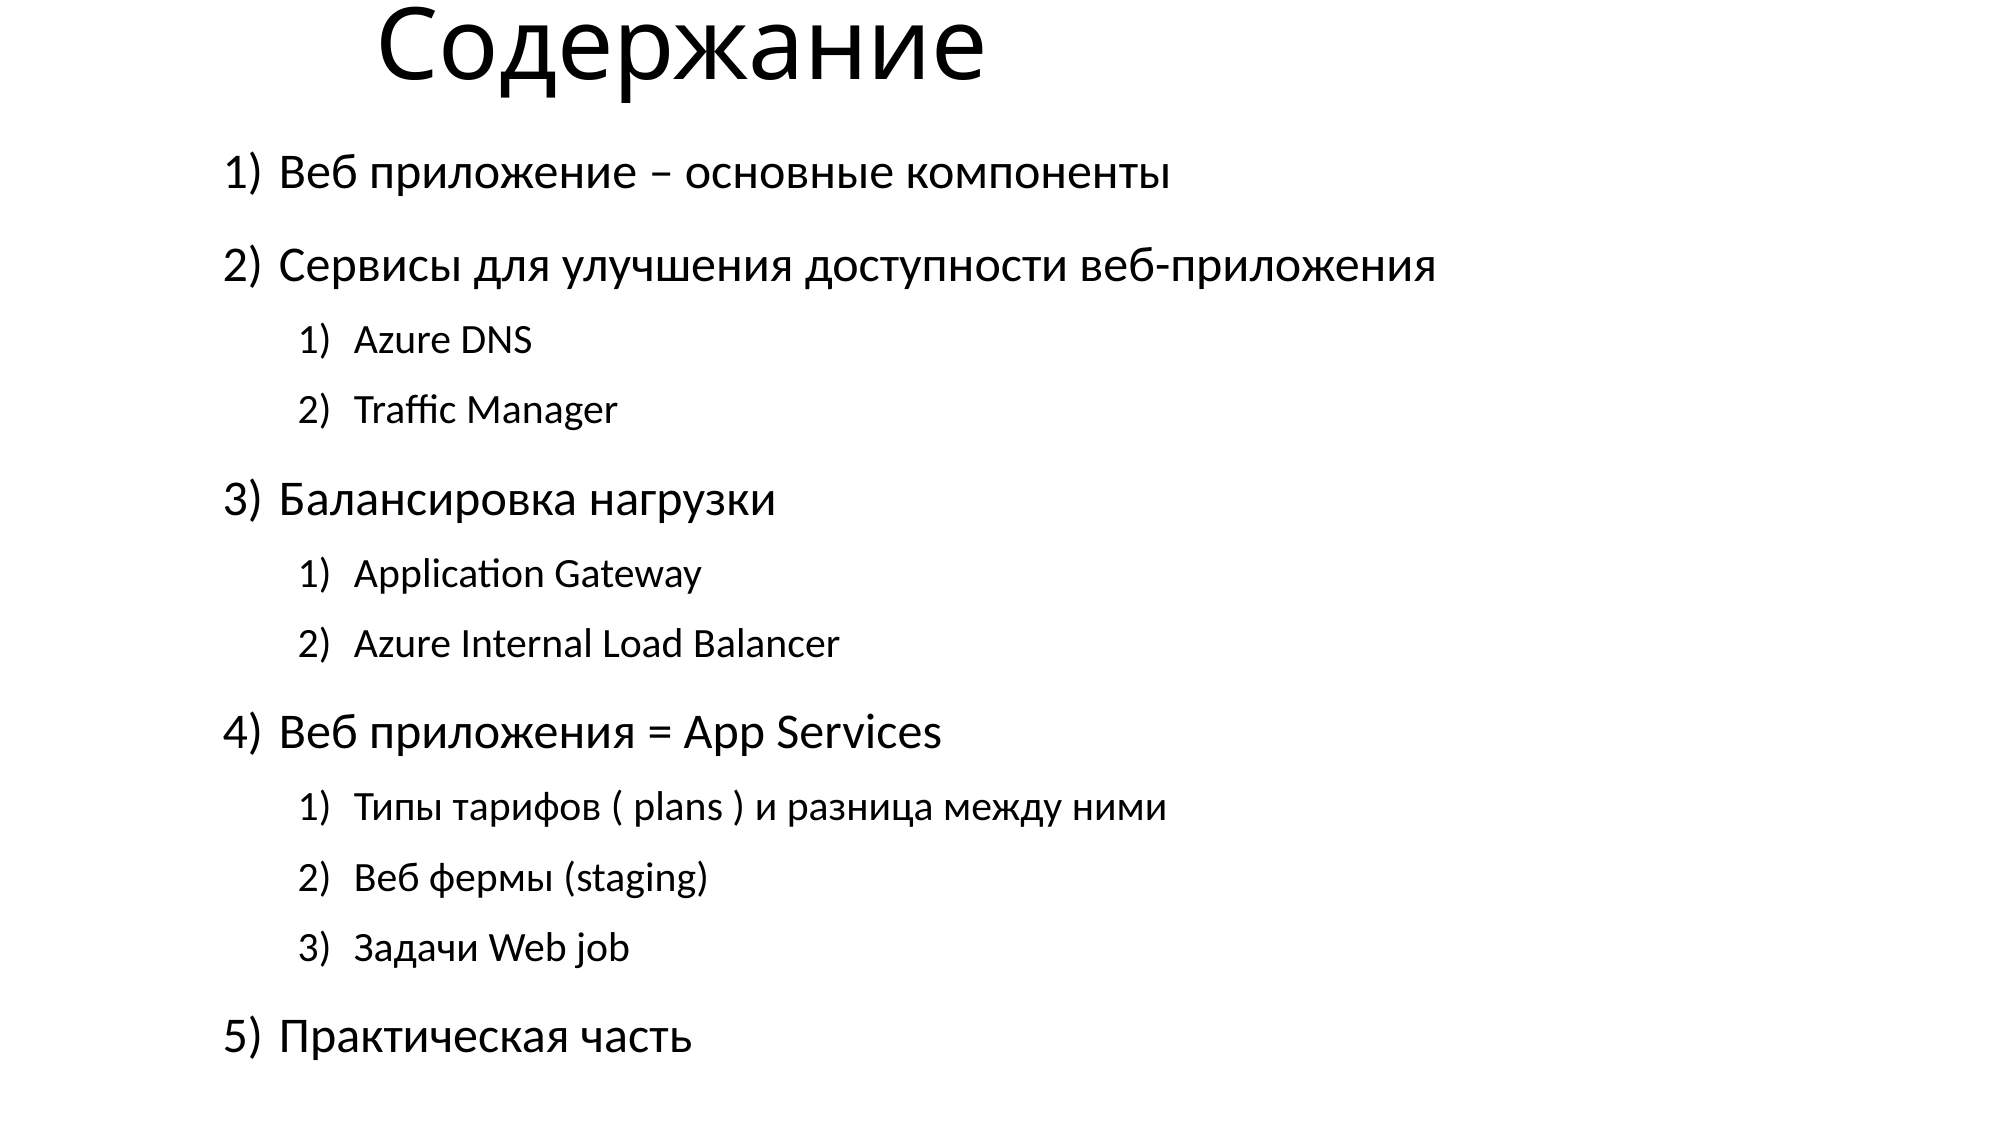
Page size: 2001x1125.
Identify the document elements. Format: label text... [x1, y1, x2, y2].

title Содержание [349, 18, 1016, 109]
subtitle Веб приложение – основные компоненты Сервисы для улучшения доступности веб-приложения Azure DNS Traffic Manager Балансировка нагрузки Application Gateway Azure Internal Load Balancer Веб приложения = App Services Типы тарифов ( plans ) и разница между ними Веб фермы (staging) Задачи Web job Практическая часть [207, 119, 1791, 781]
